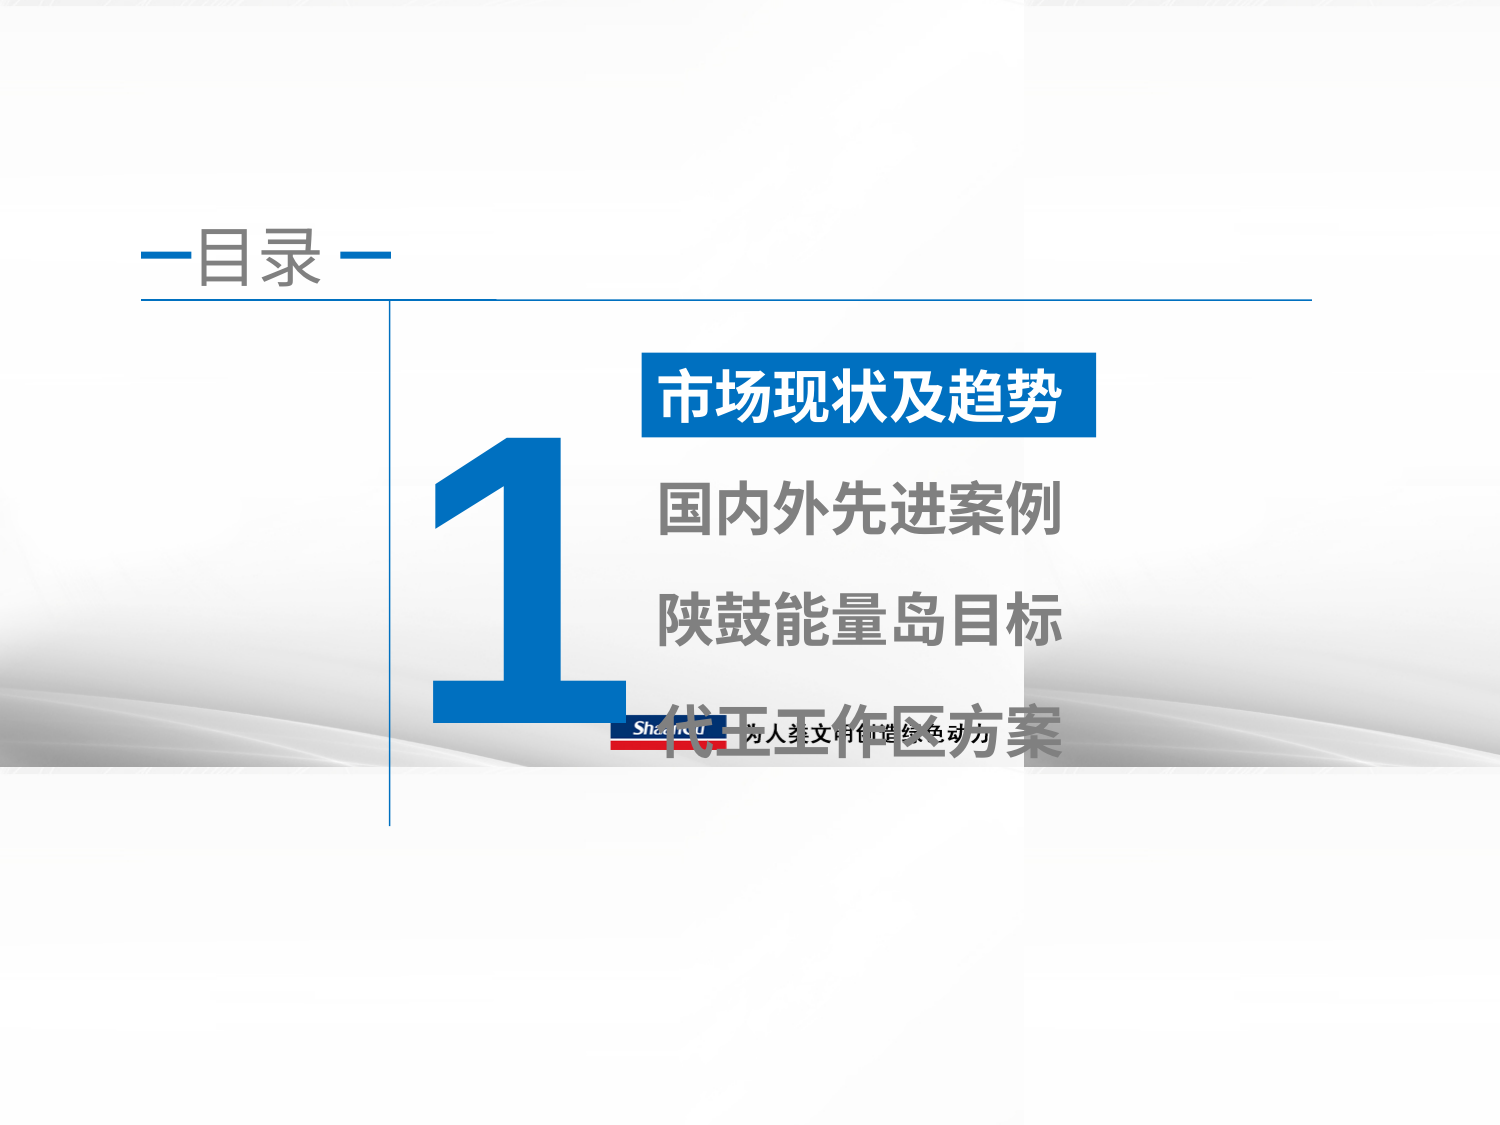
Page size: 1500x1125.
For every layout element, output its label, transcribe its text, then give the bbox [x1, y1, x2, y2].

text_box 陕鼓能量岛目标 [653, 576, 1097, 661]
text_box 目录 [176, 207, 340, 302]
text_box 国内外先进案例 [653, 464, 1097, 550]
text_box [340, 251, 391, 259]
text_box [141, 251, 192, 259]
text_box 市场现状及趋势 [653, 352, 1097, 438]
picture [0, 0, 1500, 1125]
text_box 1 [392, 301, 653, 814]
text_box 代王工作区方案 [653, 687, 1097, 773]
